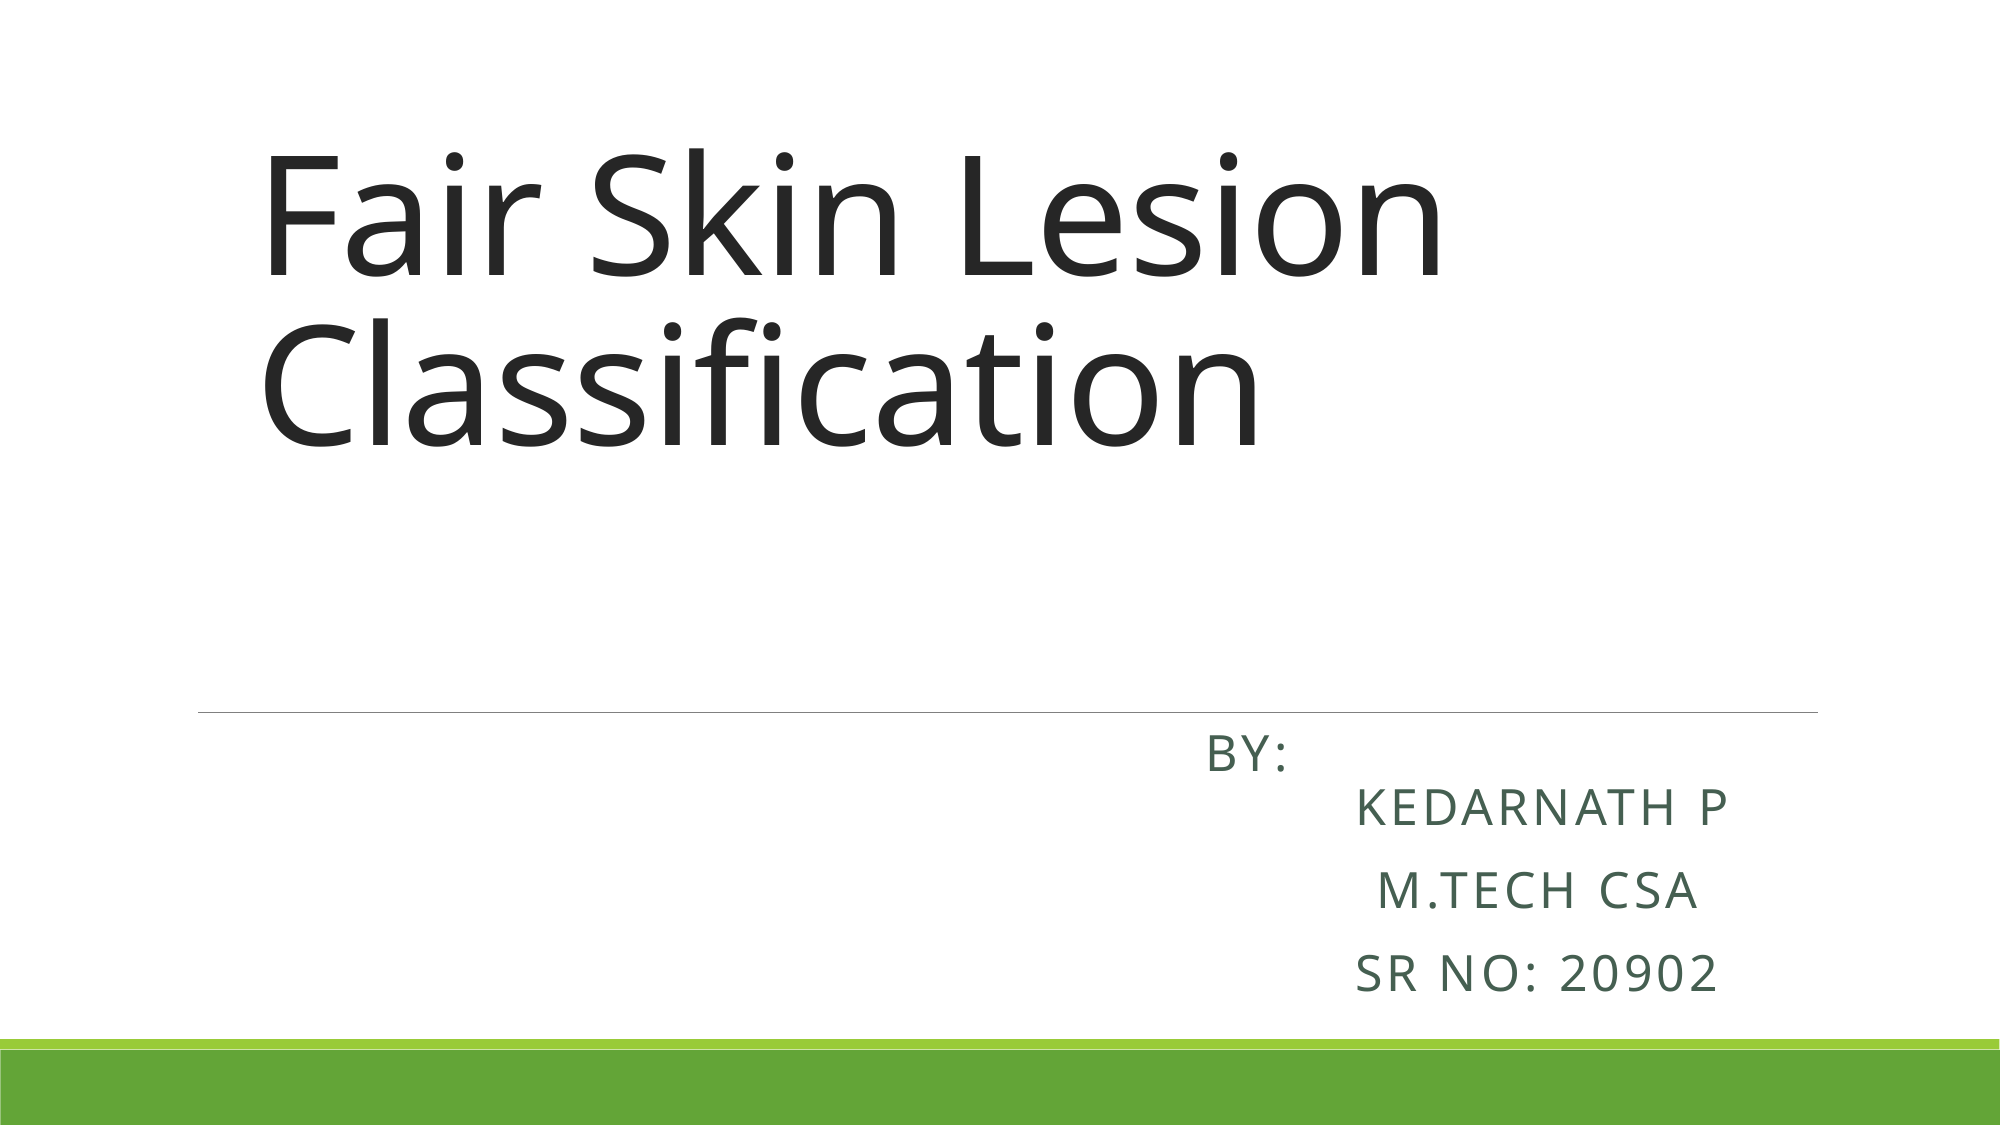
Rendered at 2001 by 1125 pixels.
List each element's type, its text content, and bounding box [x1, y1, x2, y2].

subtitle By: Kedarnath P M.tech CSA SR NO: 20902 [289, 637, 1949, 1030]
title Fair Skin Lesion Classification [240, 95, 1741, 488]
